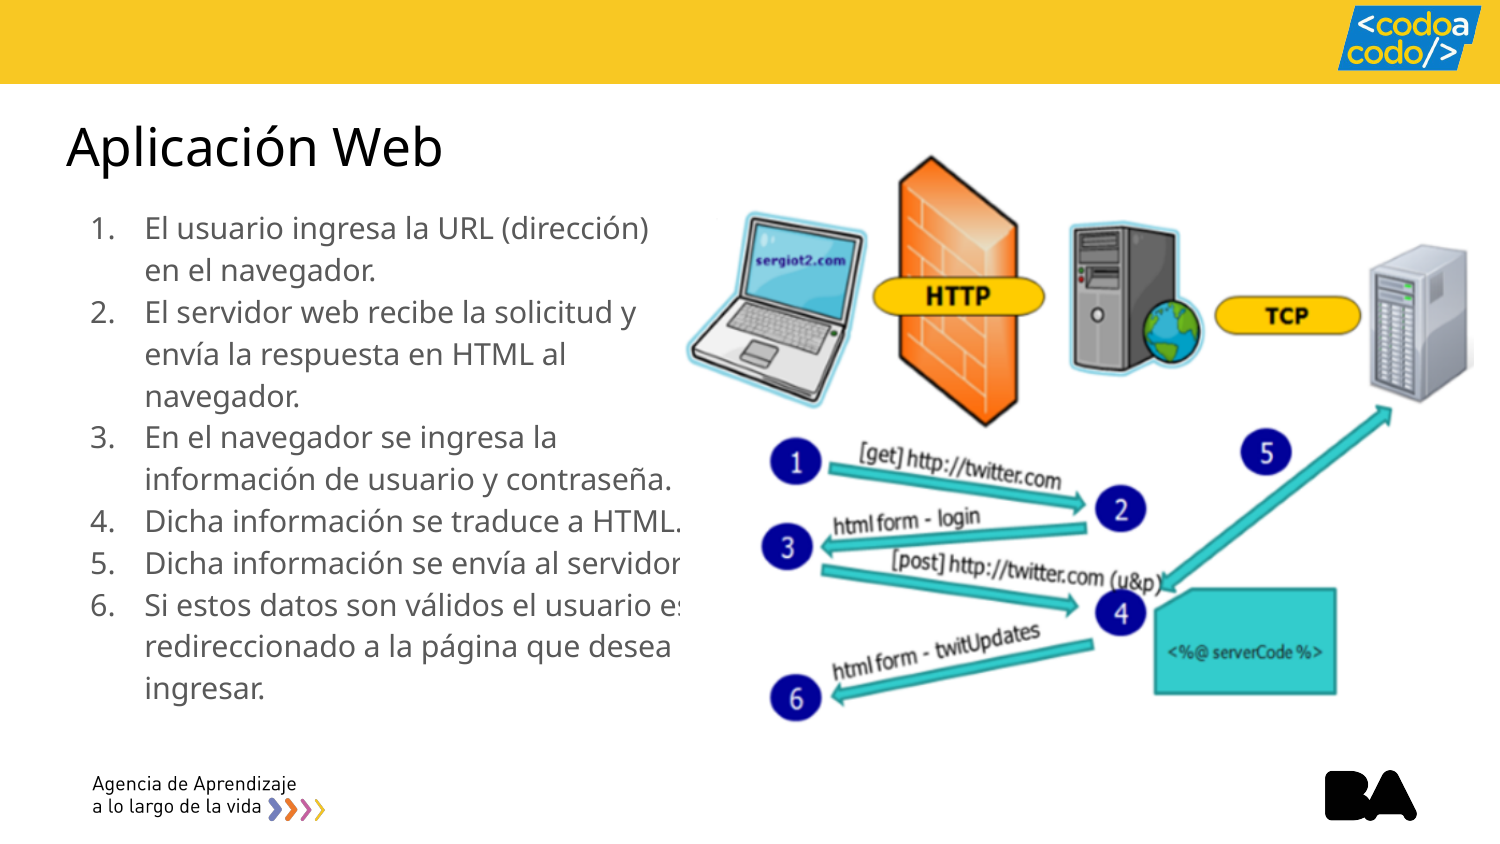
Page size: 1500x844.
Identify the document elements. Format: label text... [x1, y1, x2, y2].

title Aplicación Web [51, 98, 1449, 189]
picture [70, 756, 344, 835]
picture [1337, 5, 1482, 71]
list El usuario ingresa la URL (dirección) en el navegador. El servidor web recibe la solicitud y envía la respuesta en HTML al navegador. En el navegador se ingresa la información de usuario y contraseña. Dicha información se traduce a HTML. Dicha información se envía al servidor. Si estos datos son válidos el usuario es redireccionado a la página que desea ingresar. [51, 189, 708, 750]
picture [1325, 770, 1417, 821]
picture [679, 145, 1475, 729]
